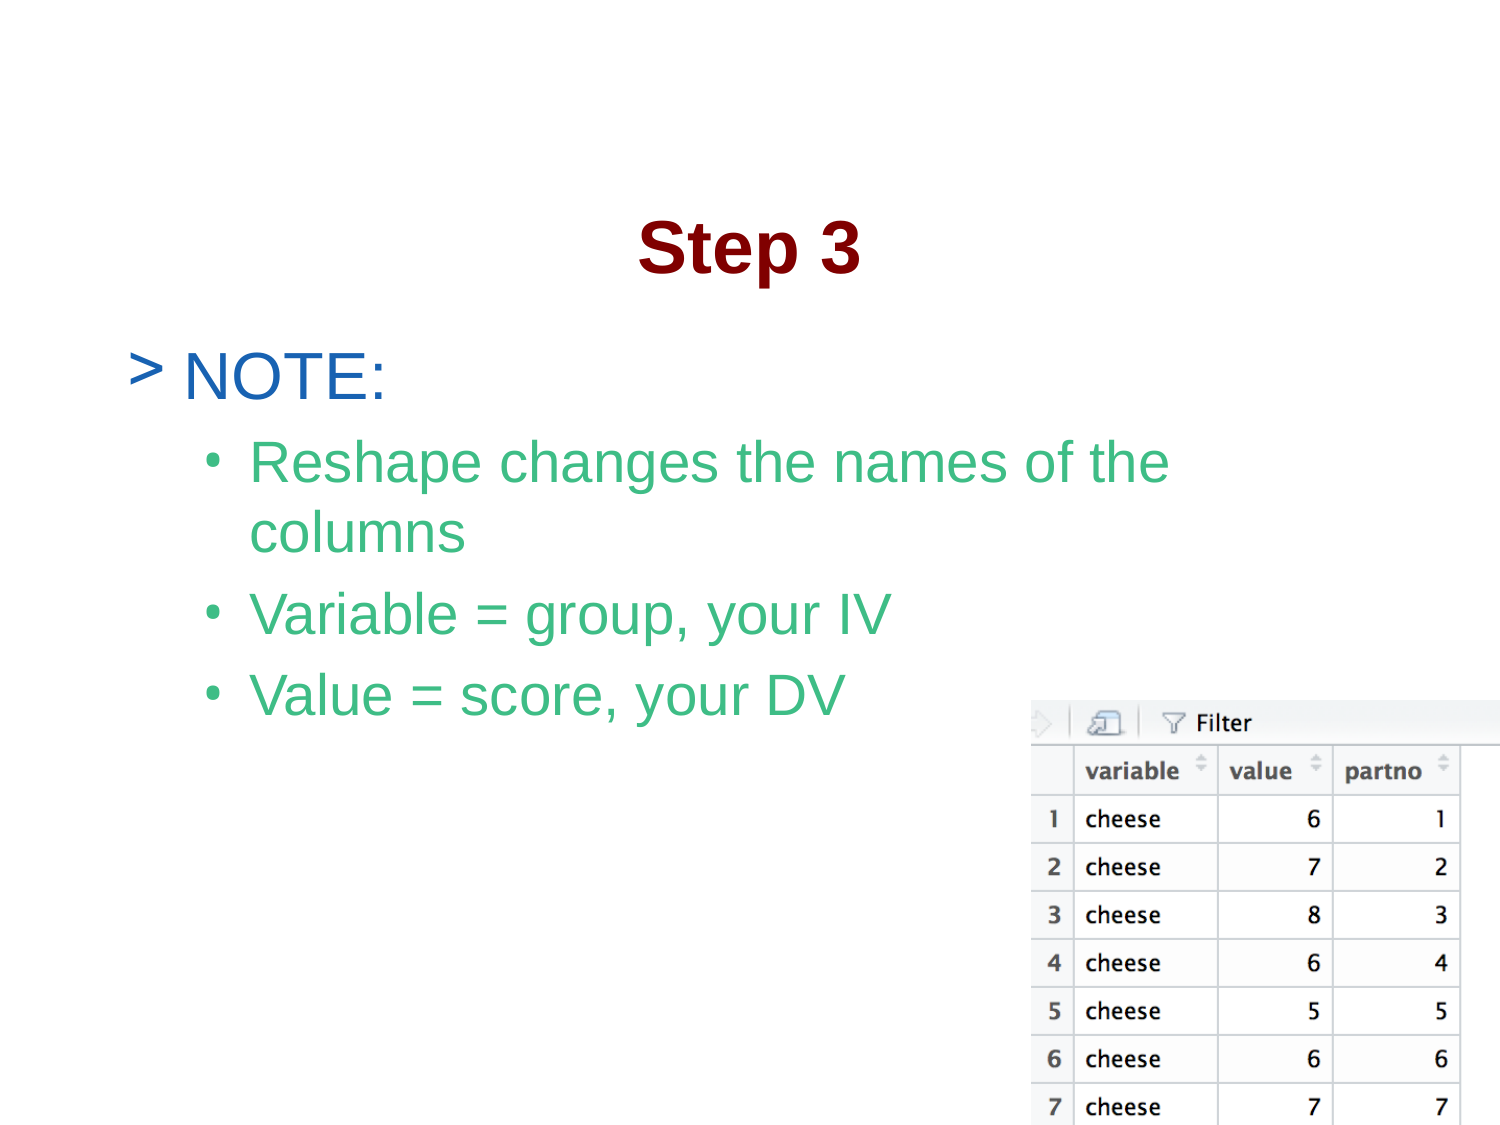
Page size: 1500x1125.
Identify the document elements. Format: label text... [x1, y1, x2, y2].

list NOTE: Reshape changes the names of the columns Variable = group, your IV Value = score, your DV [112, 324, 1388, 1001]
picture [1030, 700, 1500, 1125]
title Step 3 [112, 199, 1388, 288]
